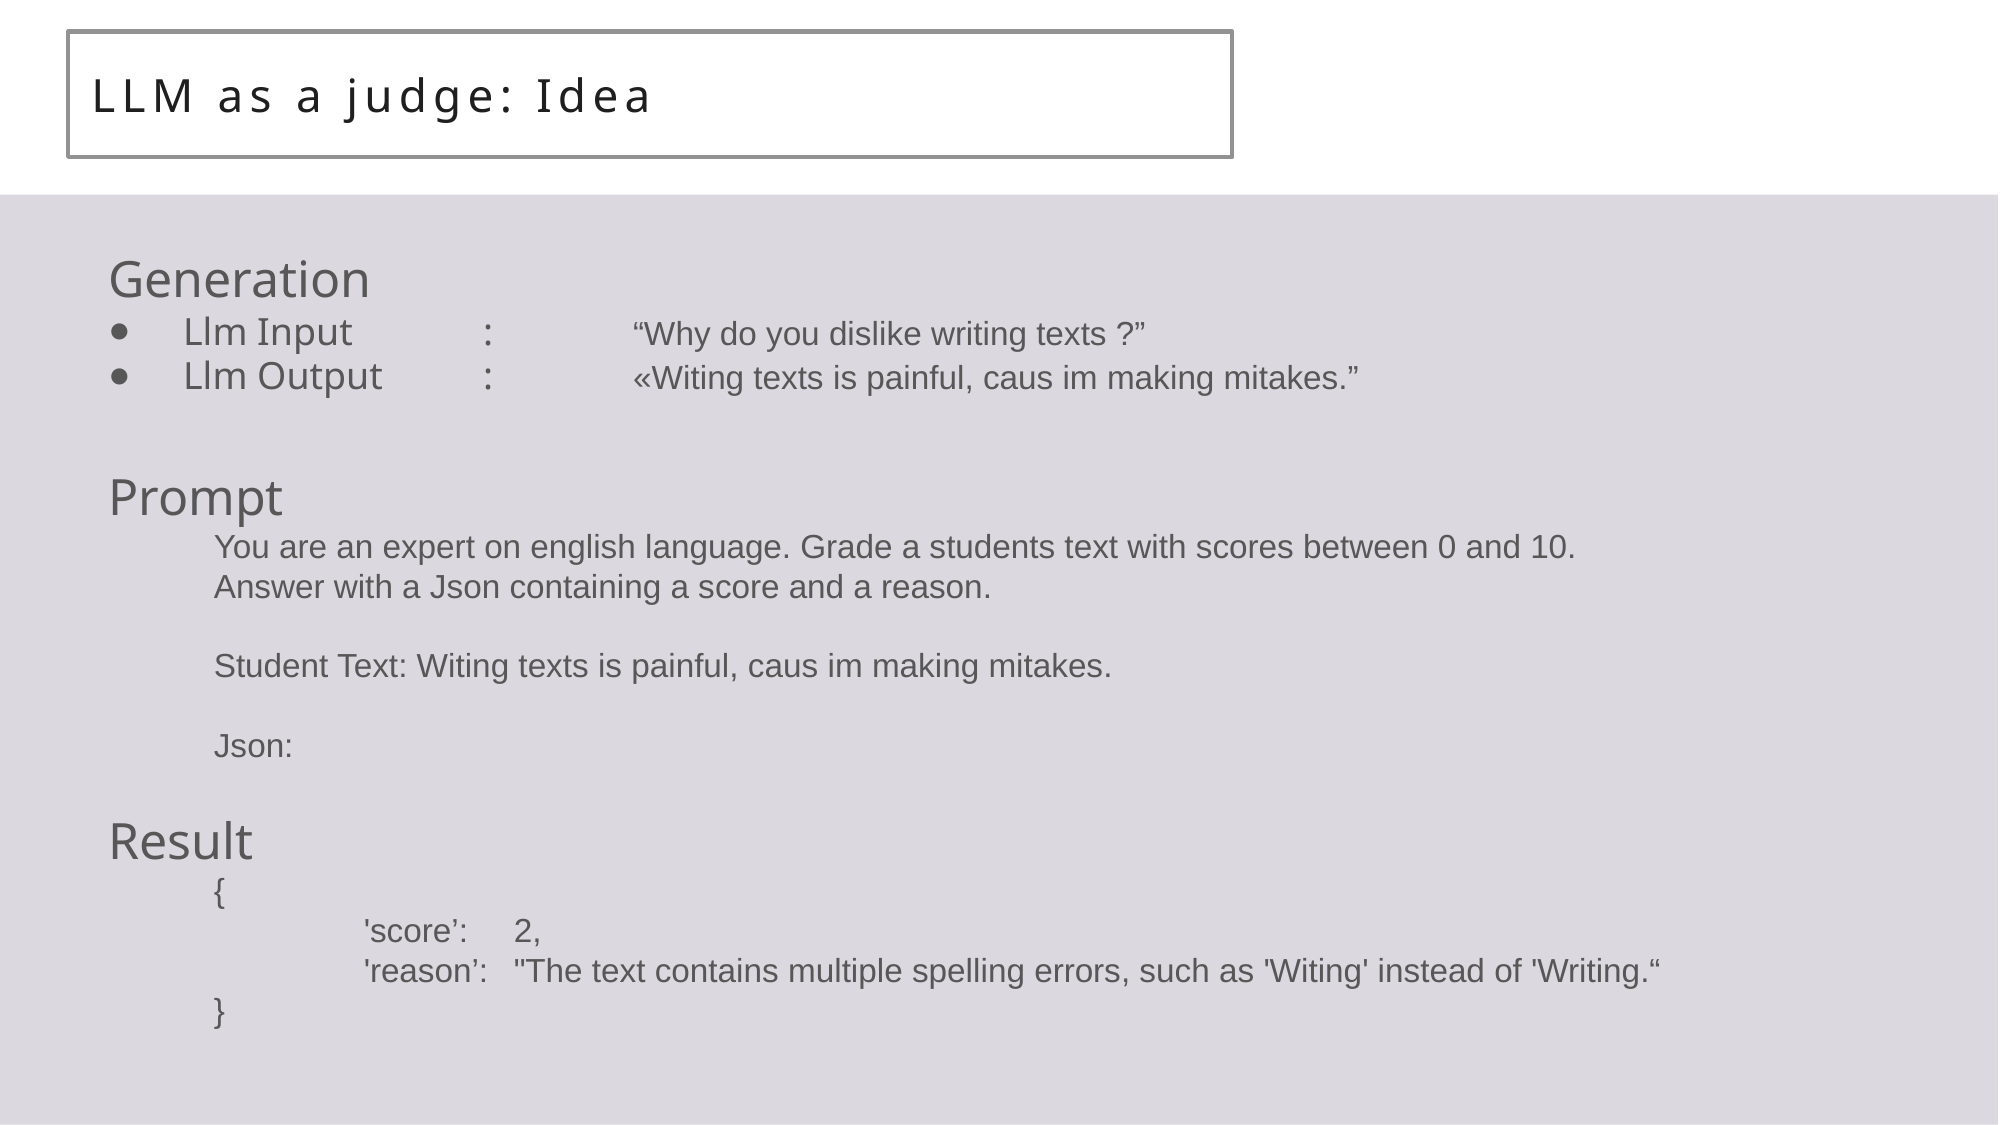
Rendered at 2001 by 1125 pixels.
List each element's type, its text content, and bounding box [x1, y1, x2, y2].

list Generation Llm Input : “Why do you dislike writing texts ?” Llm Output : «Witing texts is painful, caus im making mitakes.” [68, 232, 1932, 435]
title LLM as a judge: Idea [91, 51, 1218, 137]
text_box Prompt You are an expert on english language. Grade a students text with scores between 0 and 10. Answer with a Json containing a score and a reason. Student Text: Witing texts is painful, caus im making mitakes. Json: Result { 'score’: 2, 'reason’: "The text contains multiple spelling errors, such as 'Witing' instead of 'Writing.“ } [68, 450, 1932, 1115]
